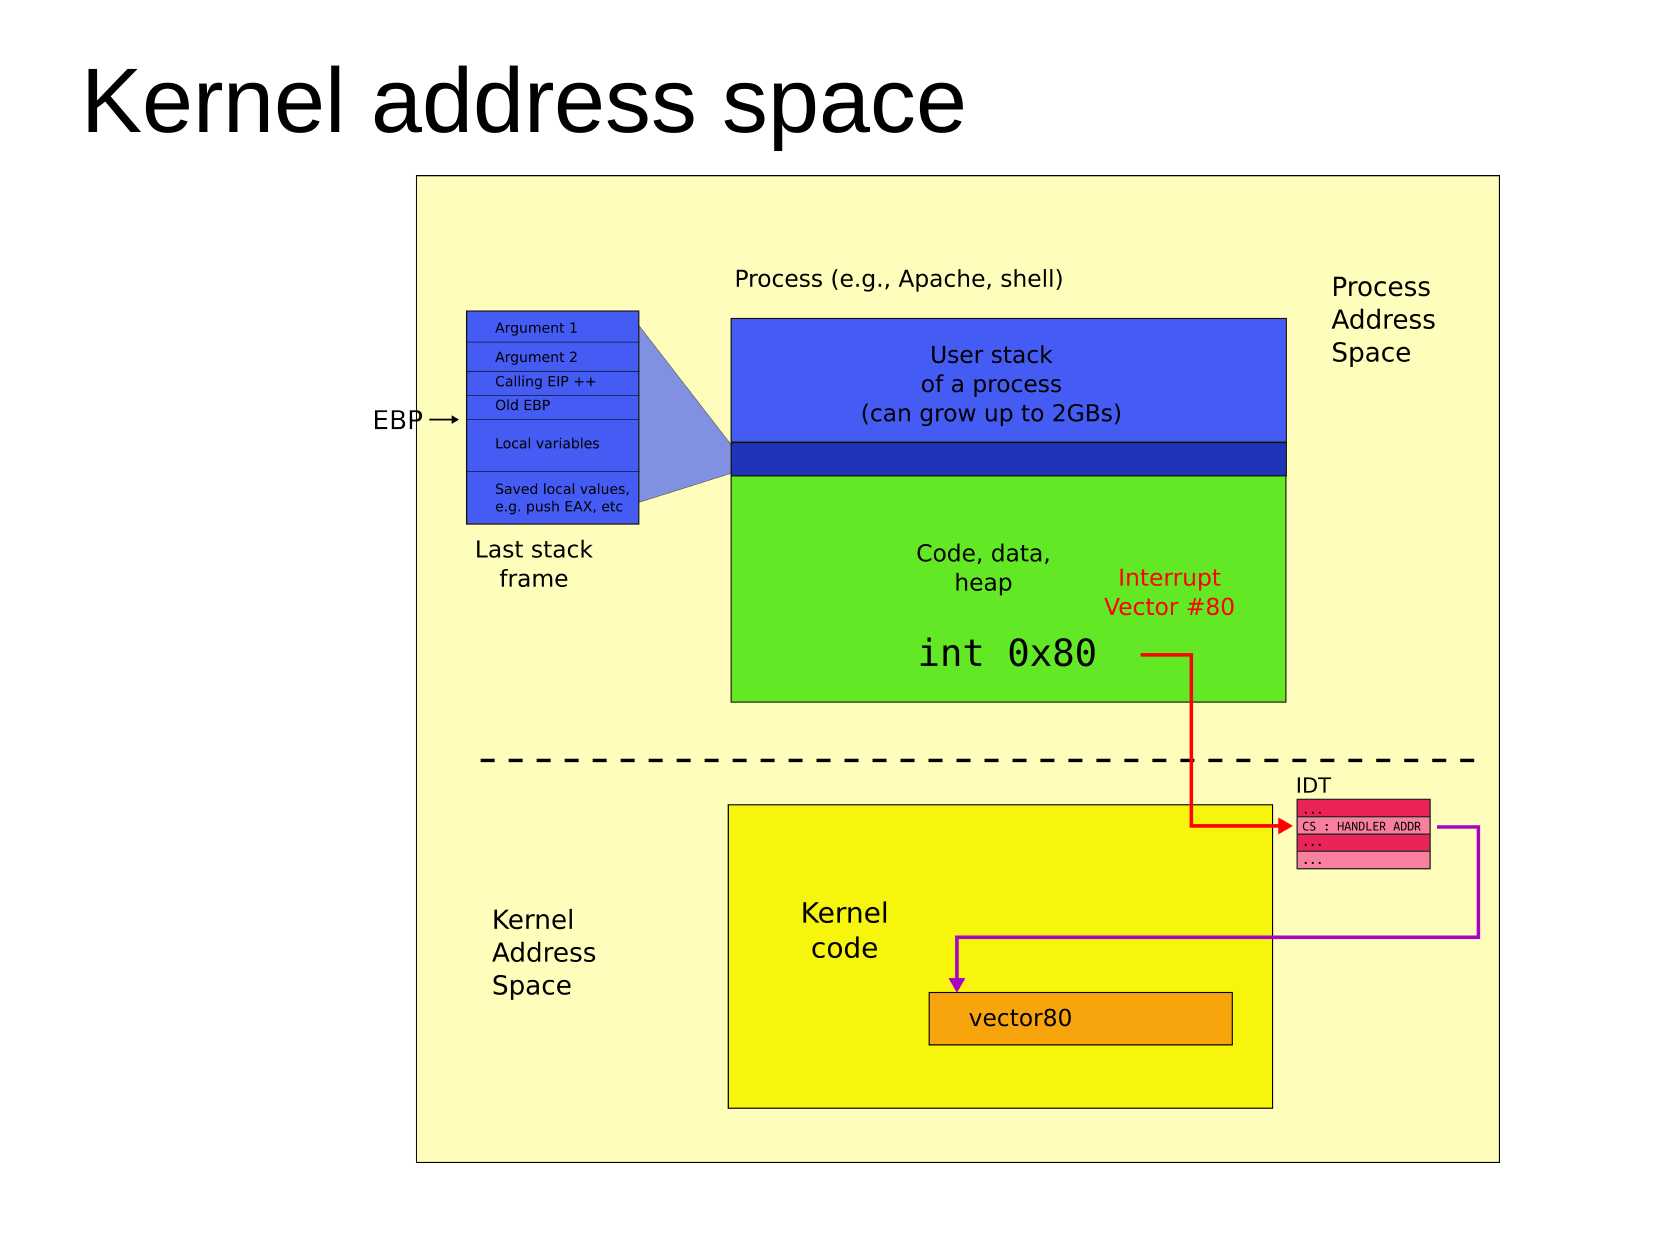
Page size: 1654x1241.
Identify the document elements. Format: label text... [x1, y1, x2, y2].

picture [375, 175, 1500, 1163]
title Kernel address space [37, 17, 1013, 188]
